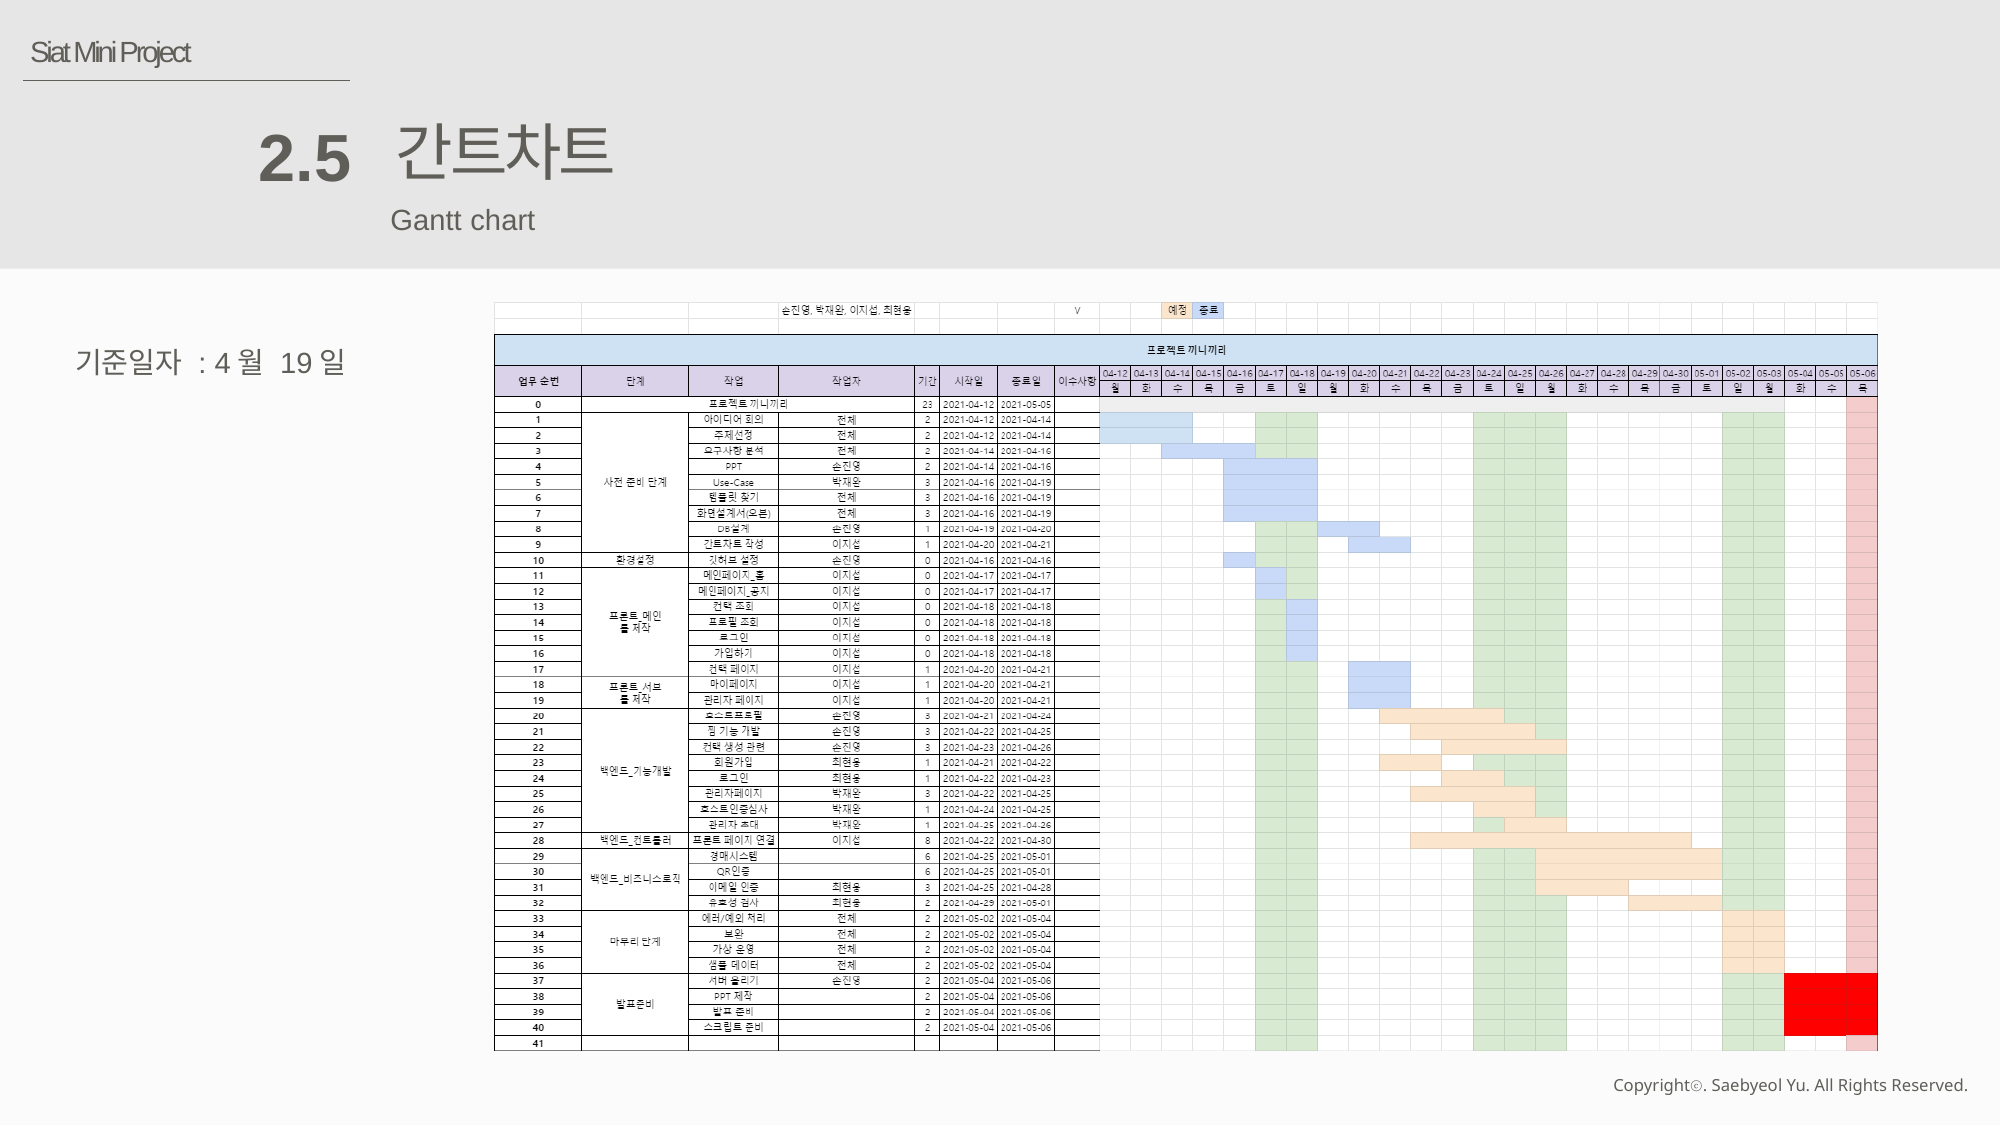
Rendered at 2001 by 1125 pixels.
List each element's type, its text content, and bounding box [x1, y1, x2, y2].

text_box Gantt chart [375, 193, 551, 244]
text_box Siat Mini Project [15, 25, 207, 76]
picture [494, 302, 1878, 1051]
text_box 기준일자 : 4월 19일 [60, 336, 362, 387]
text_box 간트차트 [381, 105, 632, 196]
text_box [0, 0, 2000, 270]
text_box 2.5 [243, 106, 366, 202]
